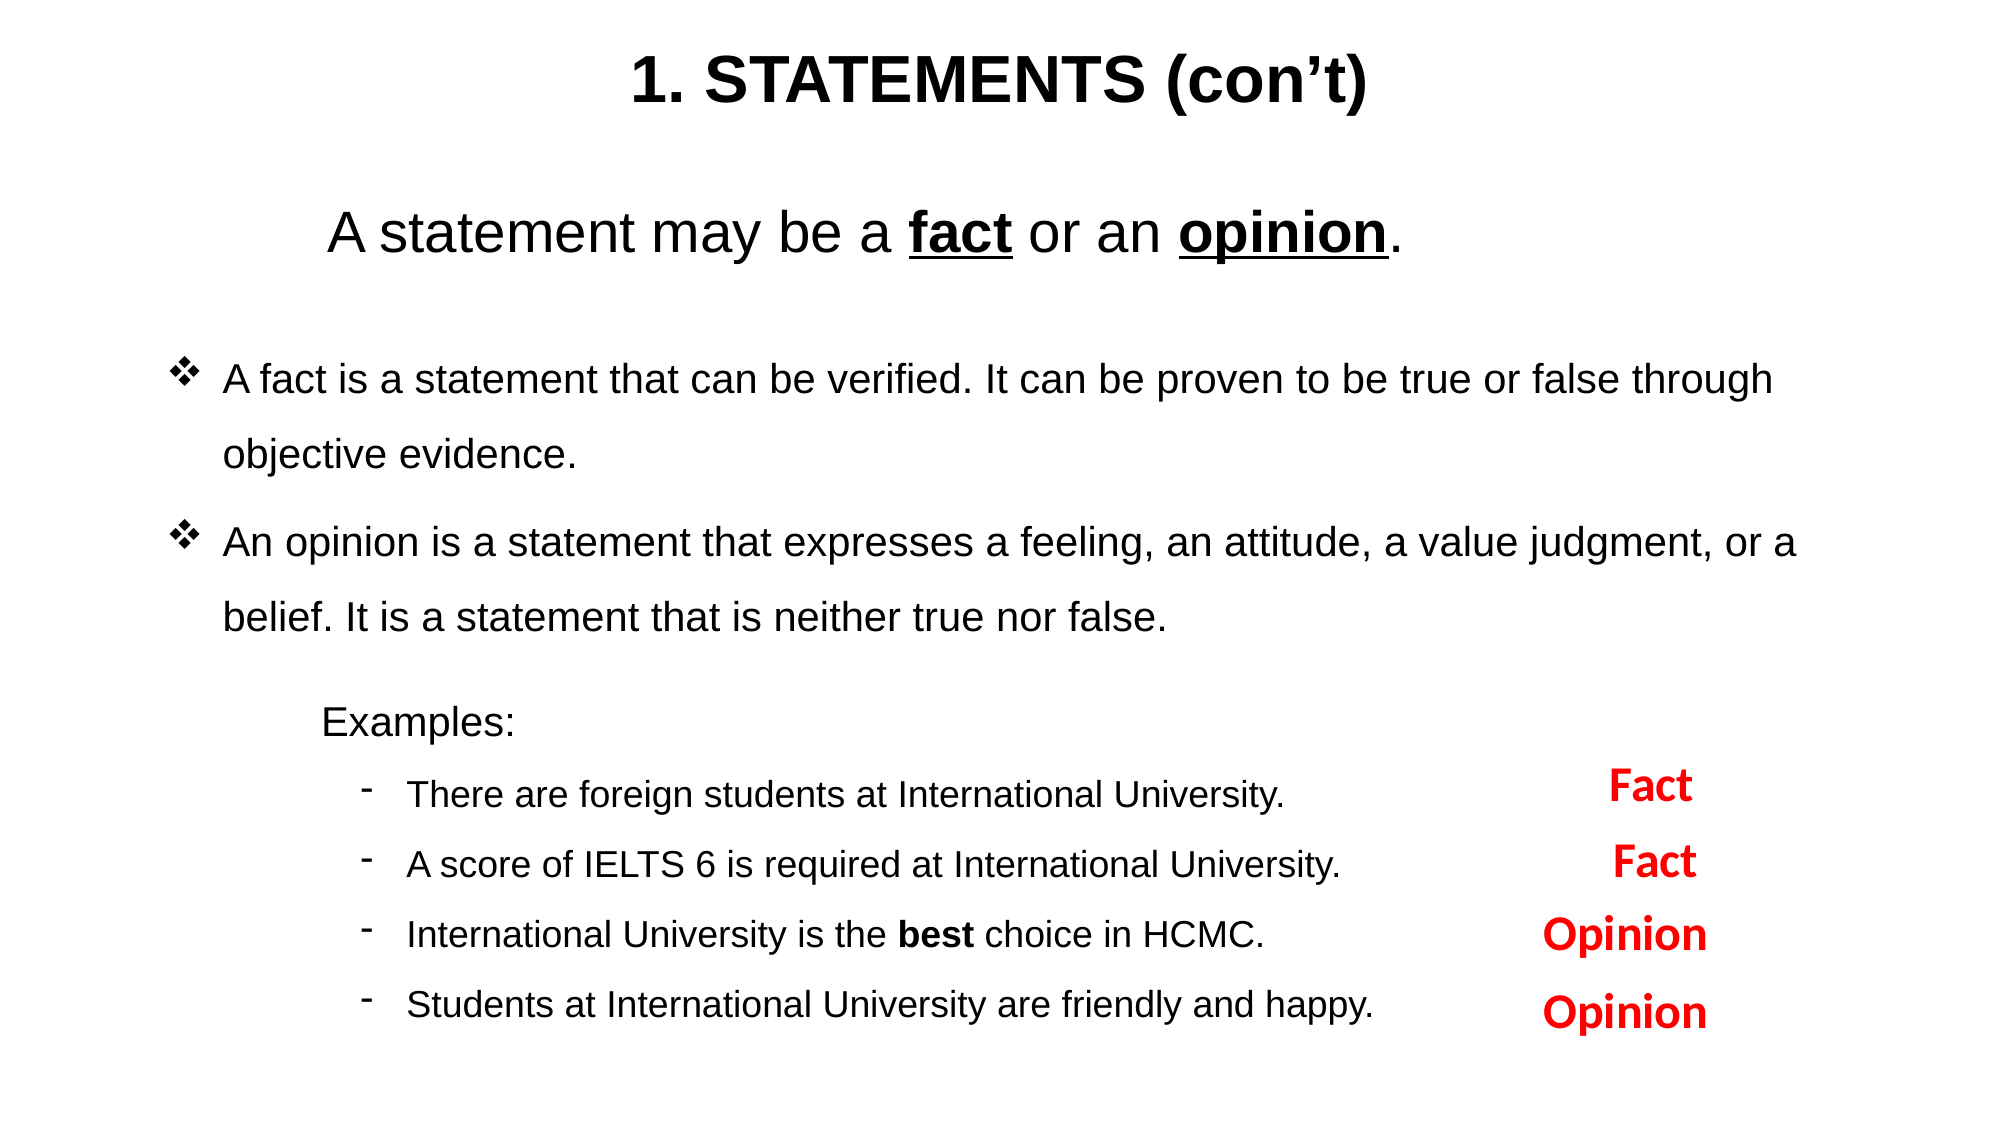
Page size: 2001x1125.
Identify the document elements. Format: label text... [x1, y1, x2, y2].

text_box A fact is a statement that can be verified. It can be proven to be true or false through objective evidence. An opinion is a statement that expresses a feeling, an attitude, a value judgment, or a belief. It is a statement that is neither true nor false. [151, 319, 1839, 647]
text_box 1. STATEMENTS (con’t) [506, 28, 1494, 124]
text_box Opinion [1528, 892, 1784, 968]
text_box Examples: There are foreign students at International University. A score of IELTS 6 is required at International University. International University is the best choice in HCMC. Students at International University are friendly and happy. [306, 687, 1588, 1033]
text_box Fact [1528, 819, 1784, 892]
list A statement may be a fact or an opinion. [312, 194, 1725, 319]
text_box Opinion [1528, 971, 1784, 1047]
text_box Fact [1594, 744, 1811, 819]
